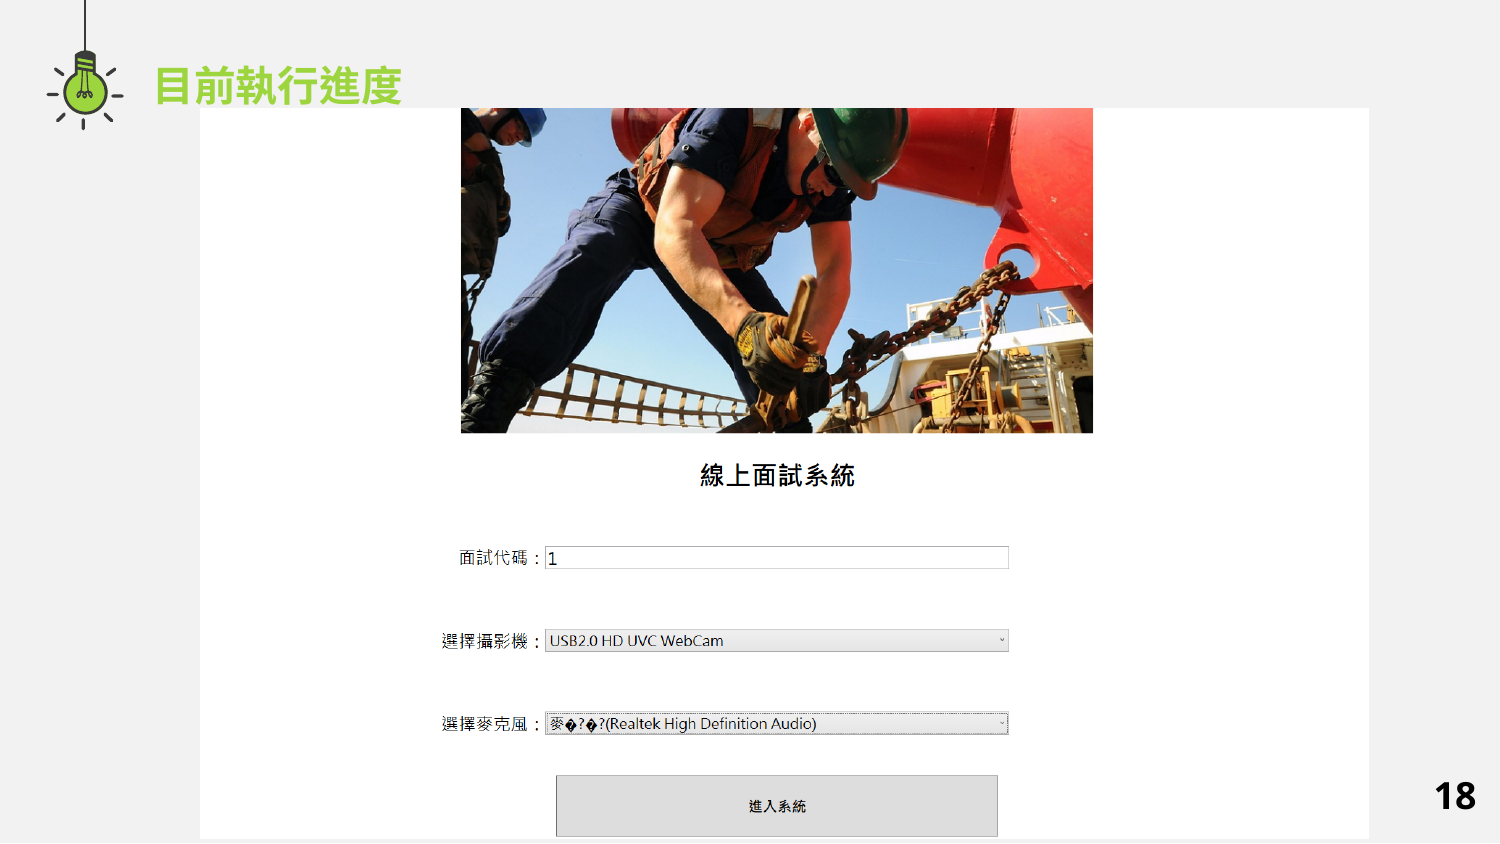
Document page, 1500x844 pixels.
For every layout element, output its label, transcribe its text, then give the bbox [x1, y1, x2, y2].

text_box 18 [1419, 764, 1492, 824]
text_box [46, 0, 124, 131]
text_box 目前執行進度 [137, 52, 418, 118]
picture [200, 108, 1370, 839]
